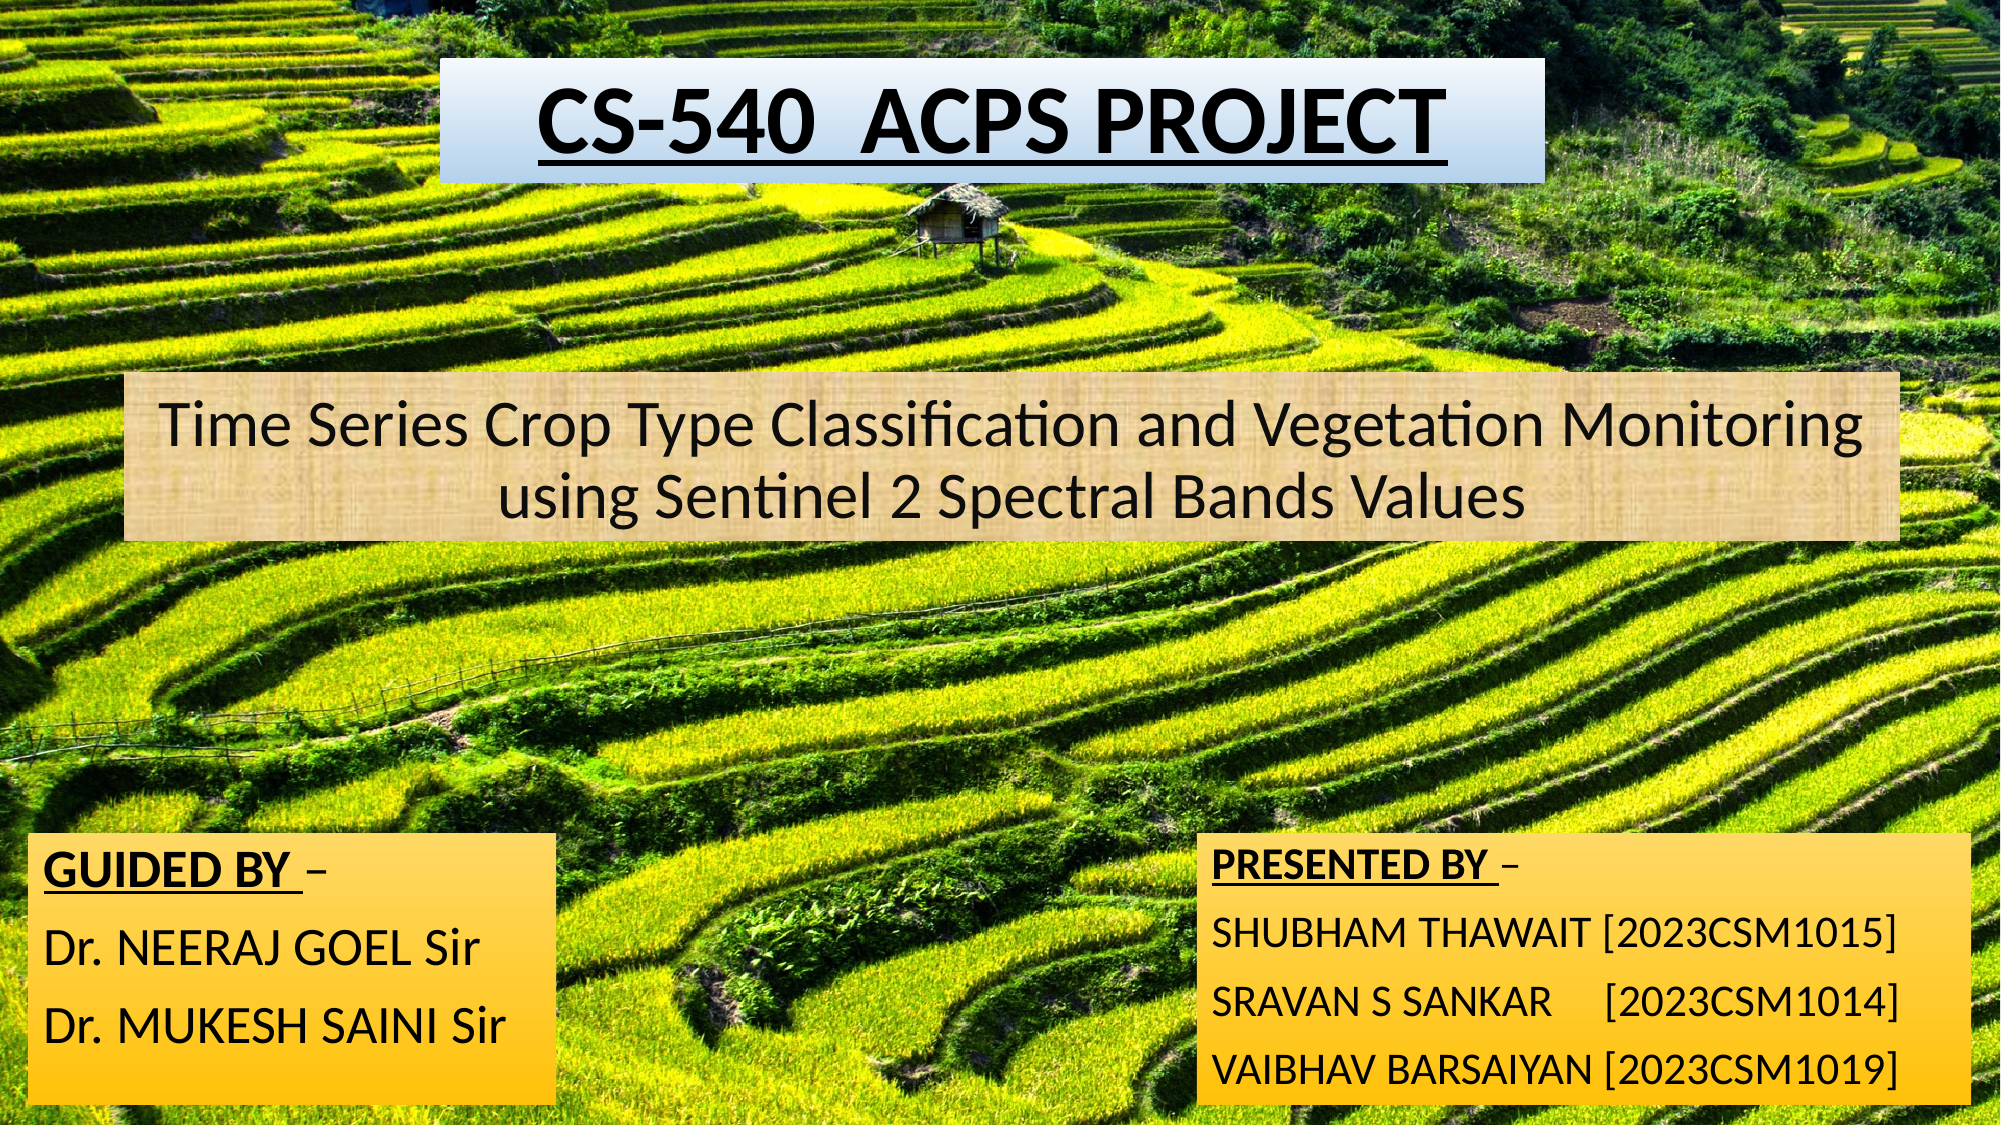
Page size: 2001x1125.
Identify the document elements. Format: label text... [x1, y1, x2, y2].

text_box CS-540 ACPS PROJECT [440, 58, 1545, 183]
title Time Series Crop Type Classification and Vegetation Monitoring using Sentinel 2 Spectral Bands Values [124, 372, 1900, 541]
subtitle GUIDED BY – Dr. NEERAJ GOEL Sir Dr. MUKESH SAINI Sir [28, 833, 557, 1105]
text_box PRESENTED BY – SHUBHAM THAWAIT [2023CSM1015] SRAVAN S SANKAR [2023CSM1014] VAIBHAV BARSAIYAN [2023CSM1019] [1196, 833, 1972, 1105]
picture [0, 0, 2001, 1125]
